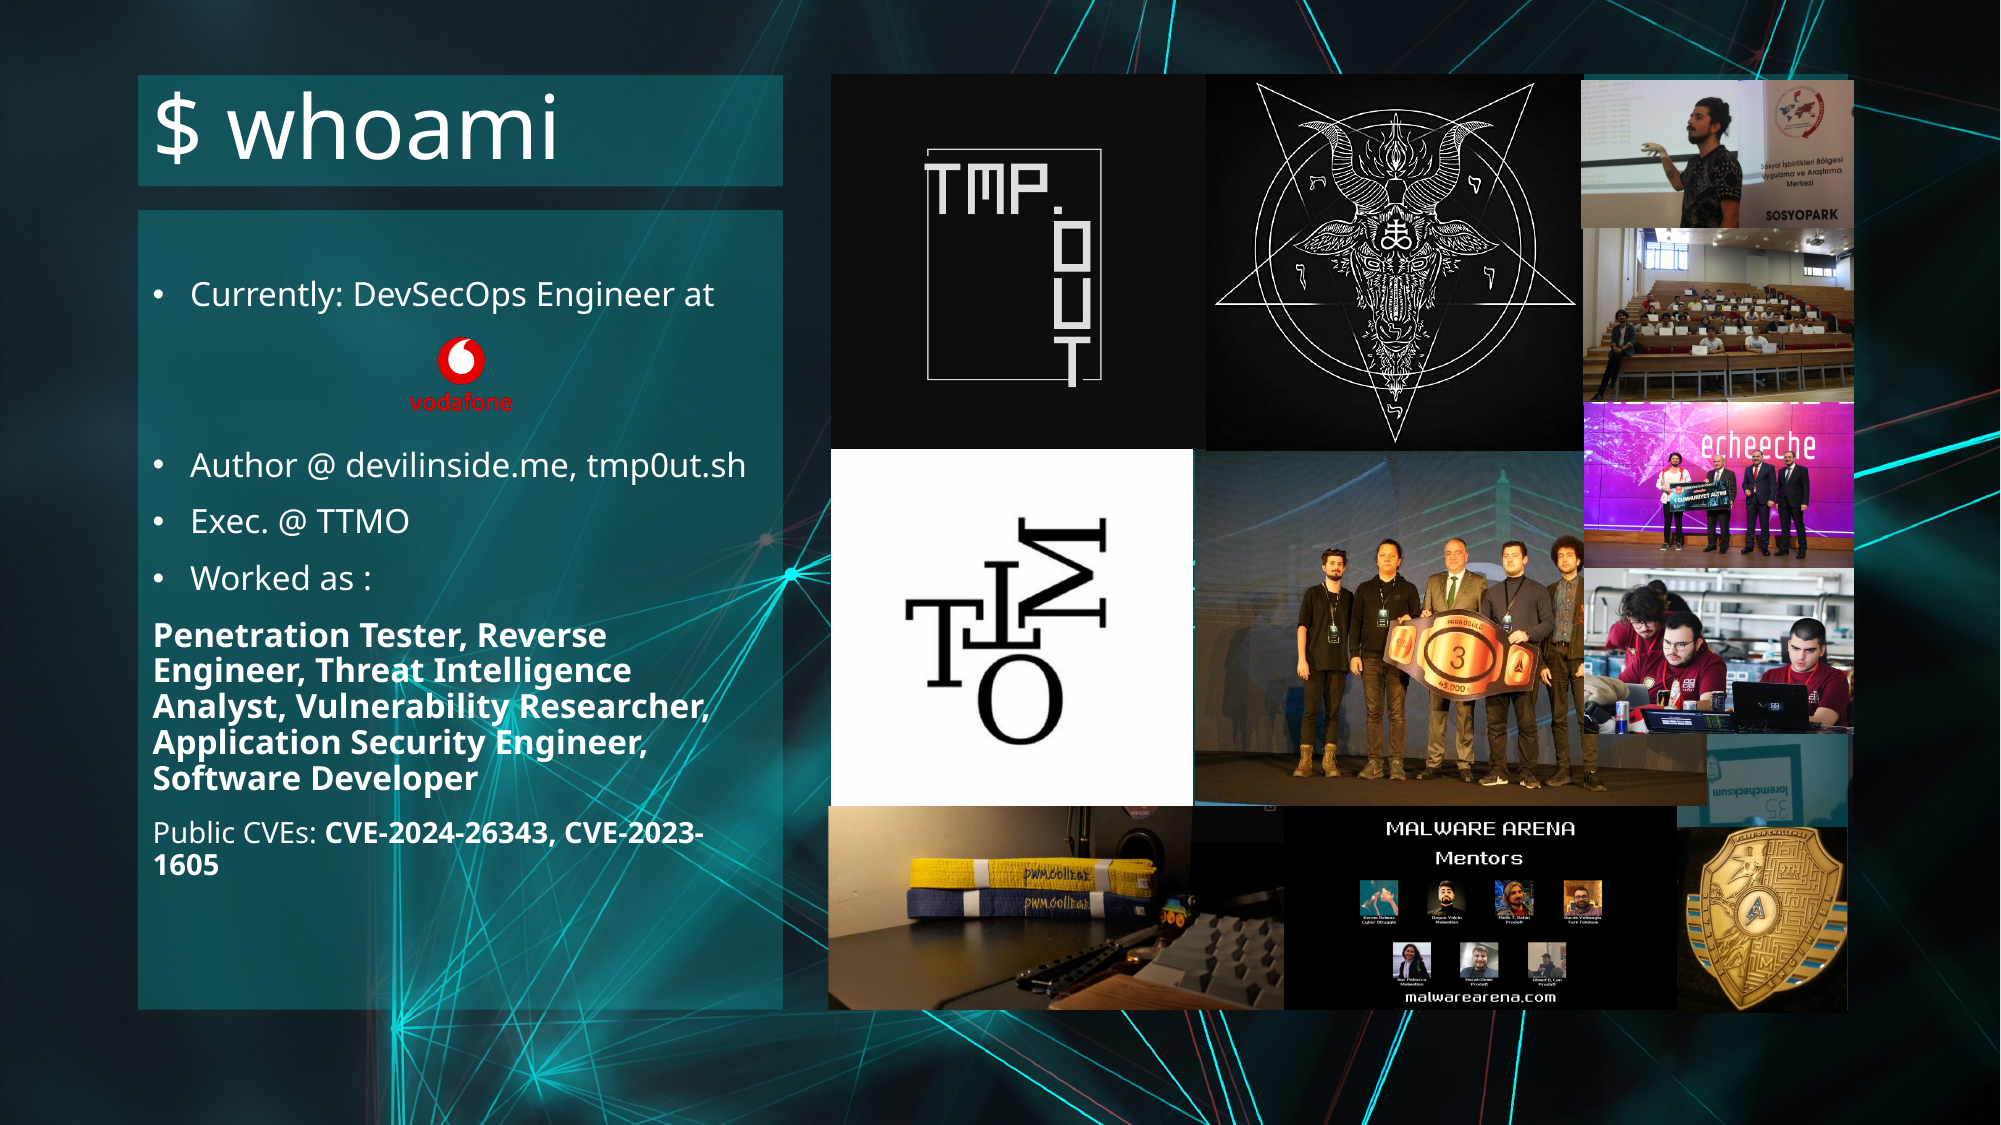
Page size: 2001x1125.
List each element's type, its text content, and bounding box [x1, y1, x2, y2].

title $ whoami [137, 75, 783, 187]
picture [0, 0, 2001, 1125]
list Currently: DevSecOps Engineer at Author @ devilinside.me, tmp0ut.sh Exec. @ TTMO Worked as : Penetration Tester, Reverse Engineer, Threat Intelligence Analyst, Vulnerability Researcher, Application Security Engineer, Software Developer Public CVEs: CVE-2024-26343, CVE-2023-1605 [137, 210, 783, 1010]
